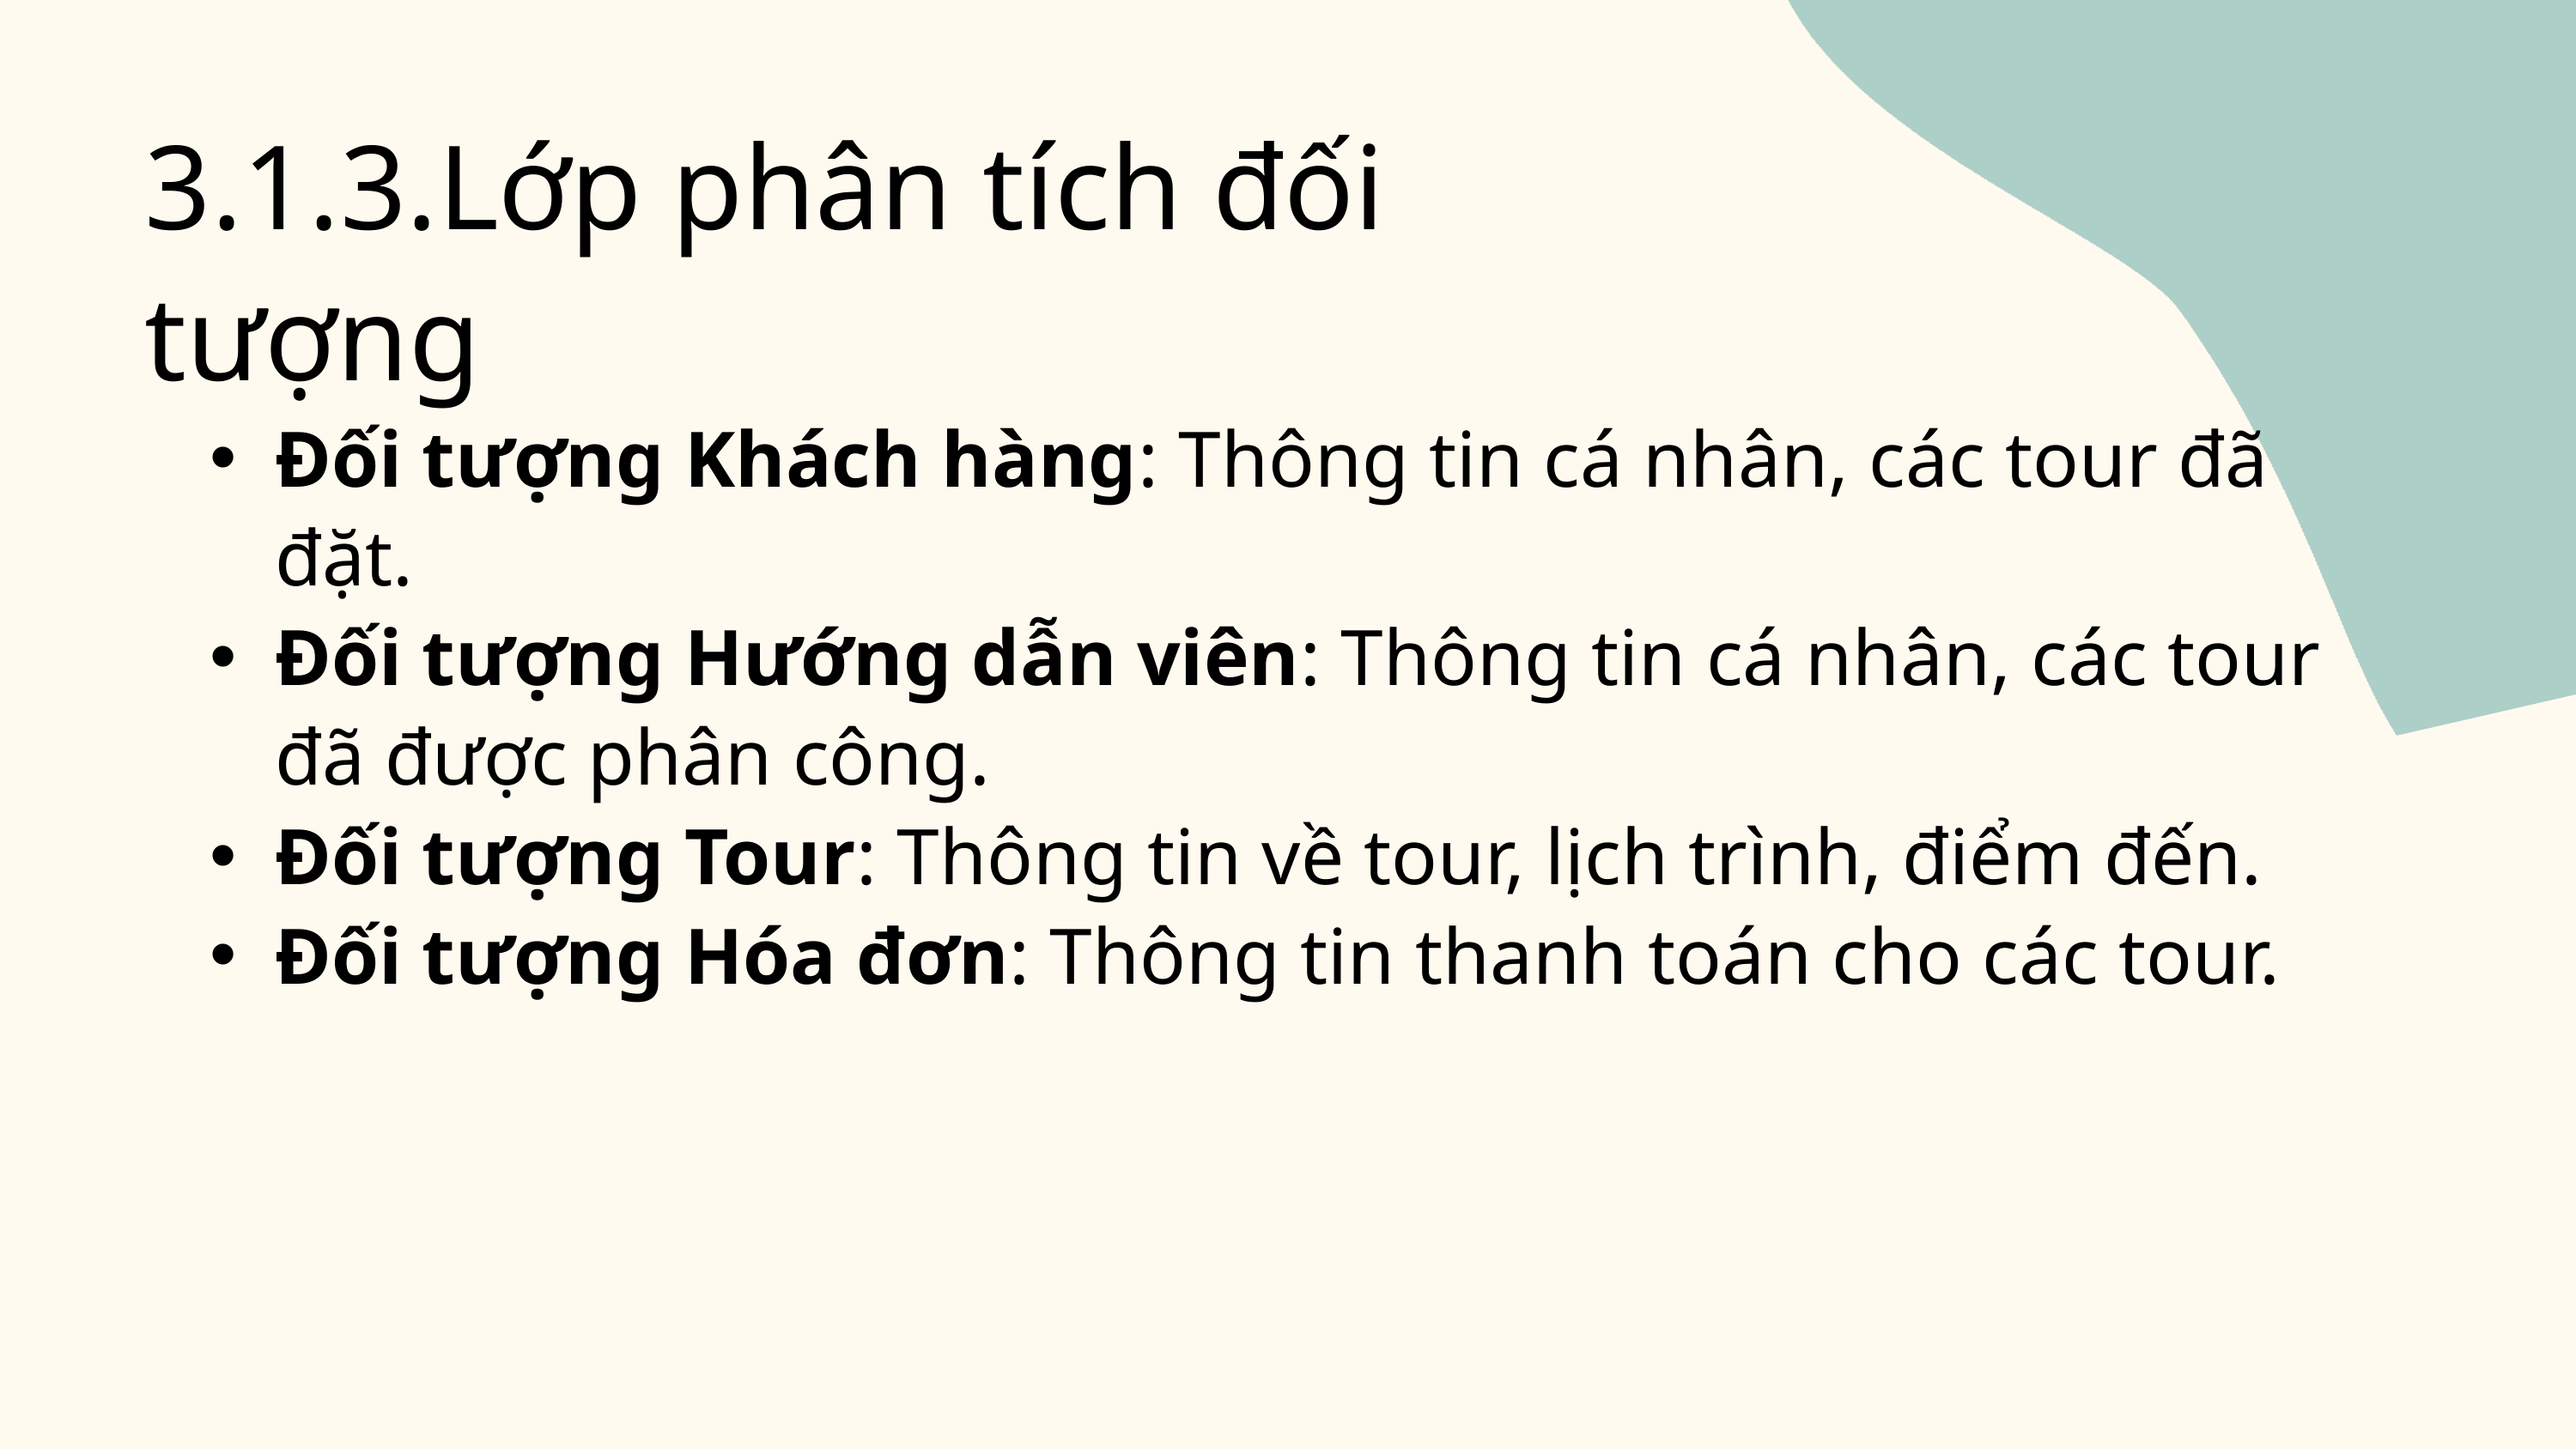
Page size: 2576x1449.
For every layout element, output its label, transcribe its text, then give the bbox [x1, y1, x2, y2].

text_box [1652, 0, 2576, 745]
text_box 3.1.3.Lớp phân tích đối tượng [144, 101, 1704, 302]
text_box Đối tượng Khách hàng: Thông tin cá nhân, các tour đã đặt. Đối tượng Hướng dẫn viên: Thông tin cá nhân, các tour đã được phân công. Đối tượng Tour: Thông tin về tour, lịch trình, điểm đến. Đối tượng Hóa đơn: Thông tin thanh toán cho các tour. [144, 302, 2356, 1199]
